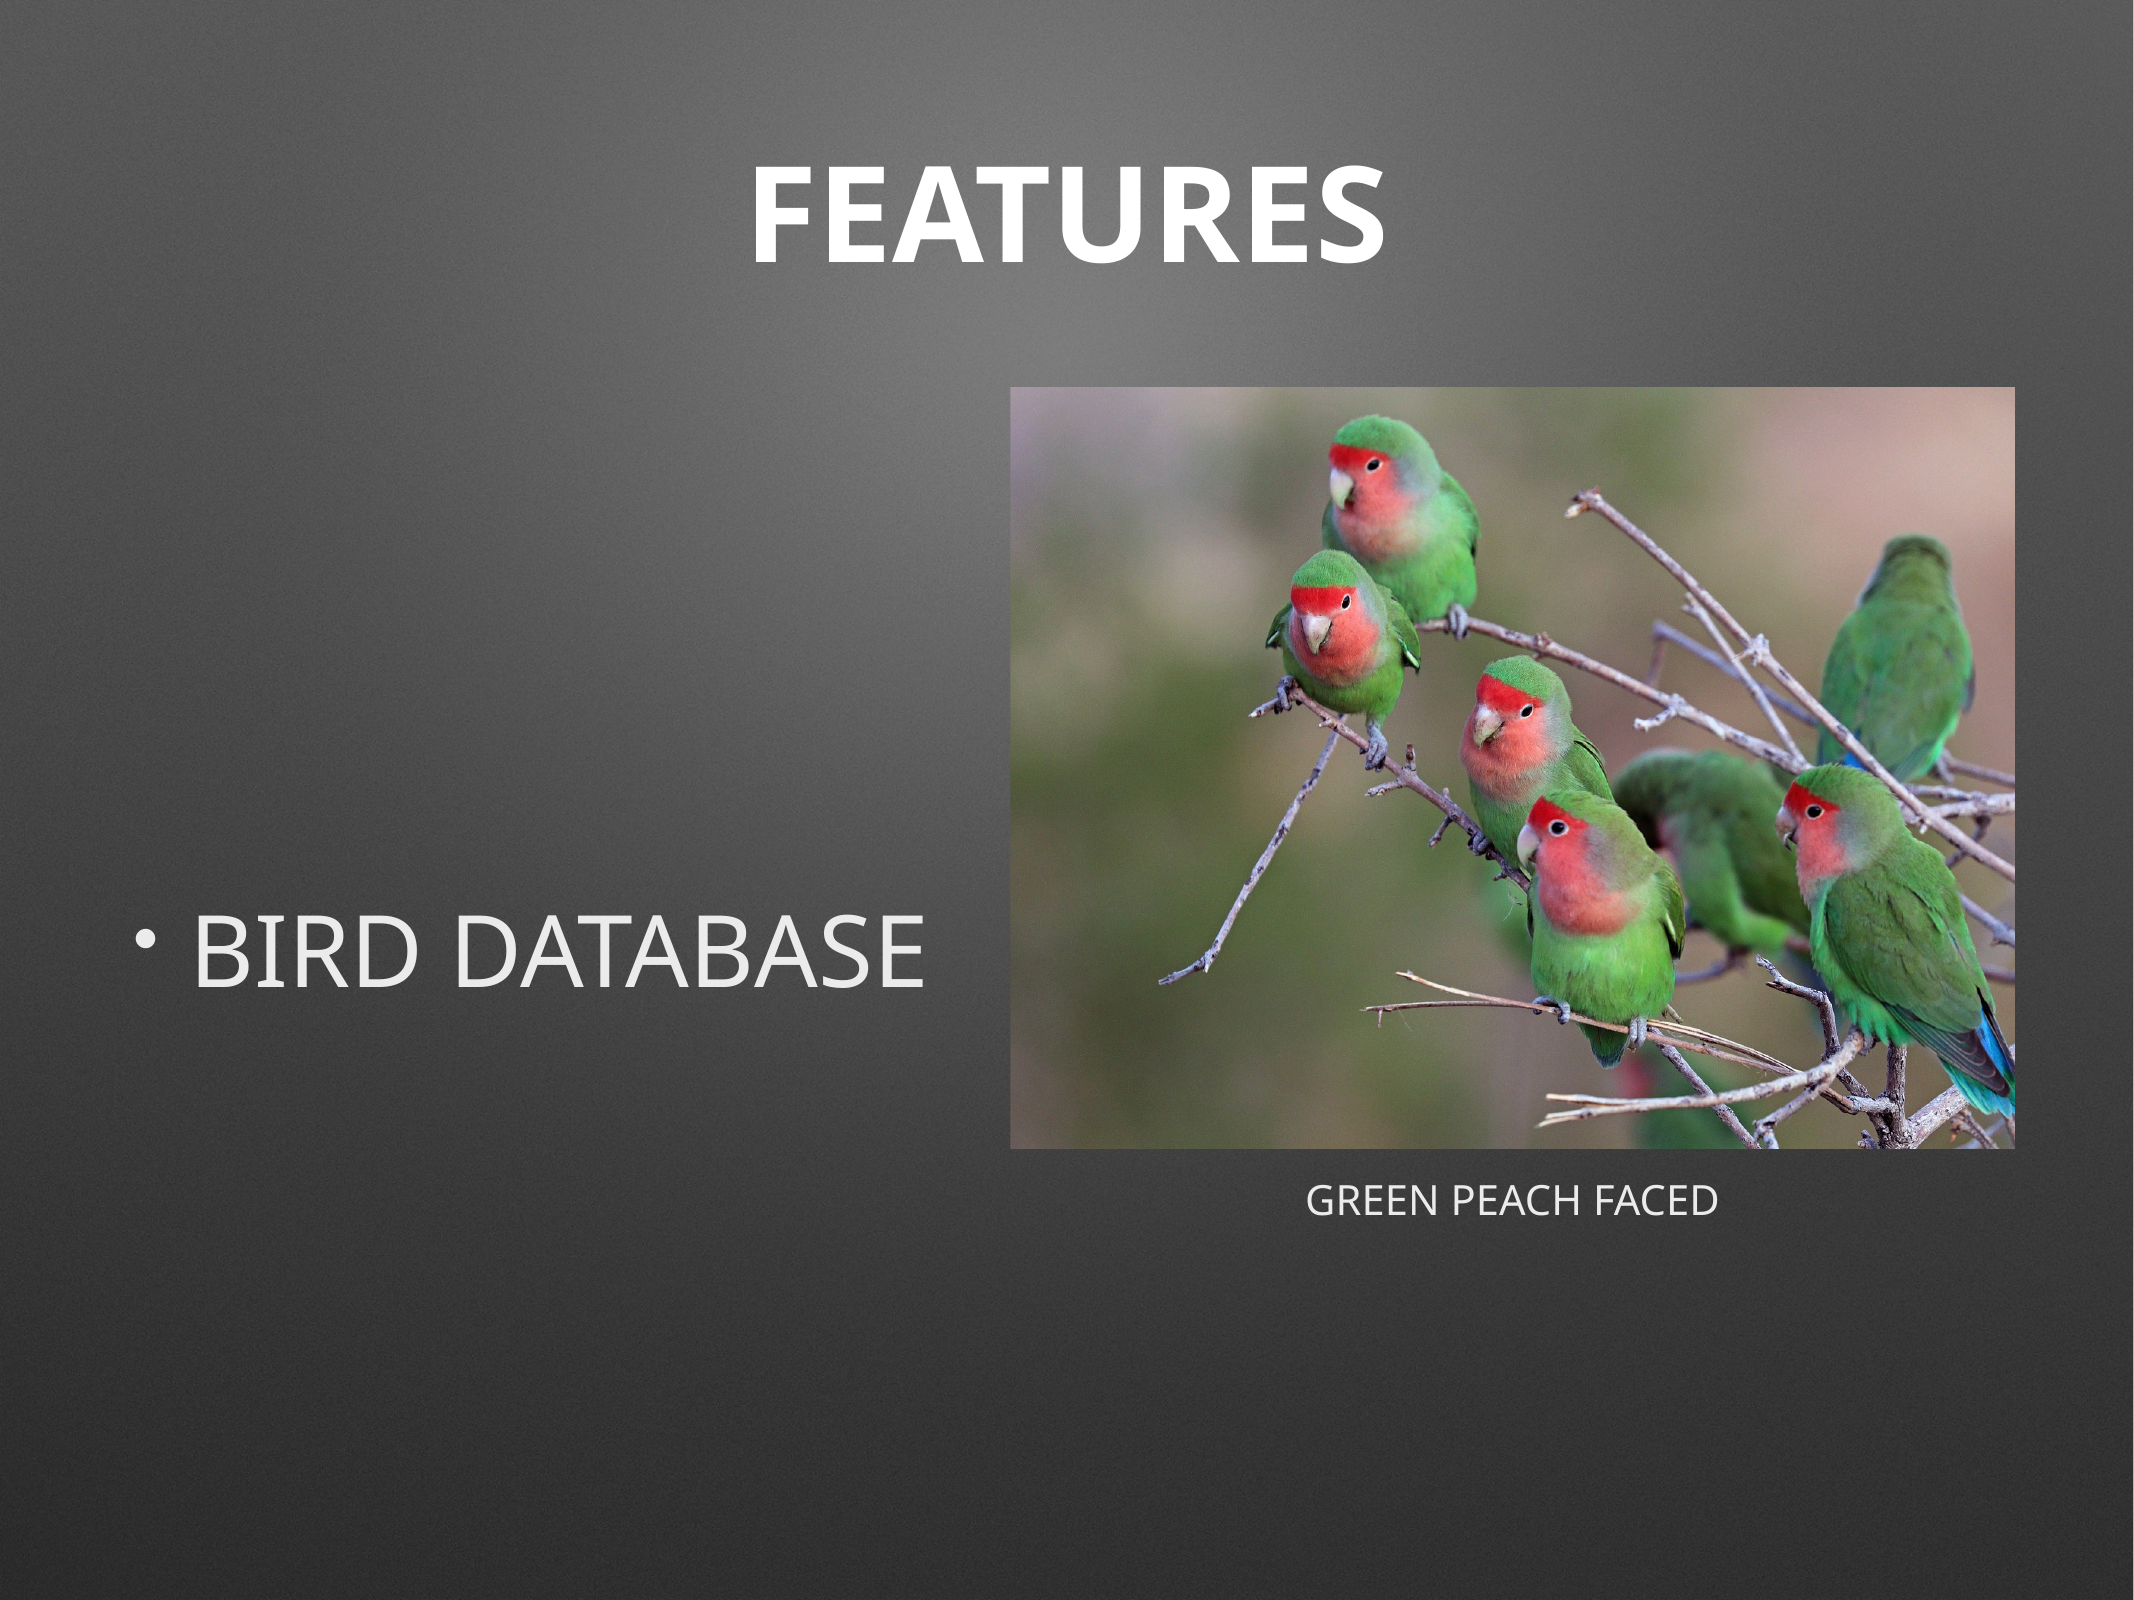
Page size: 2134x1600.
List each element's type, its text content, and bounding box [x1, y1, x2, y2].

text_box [1010, 387, 2015, 1238]
picture [0, 0, 2134, 1600]
list BIRD DATABASE [124, 389, 1009, 1507]
title FEATURES [124, 32, 2009, 386]
